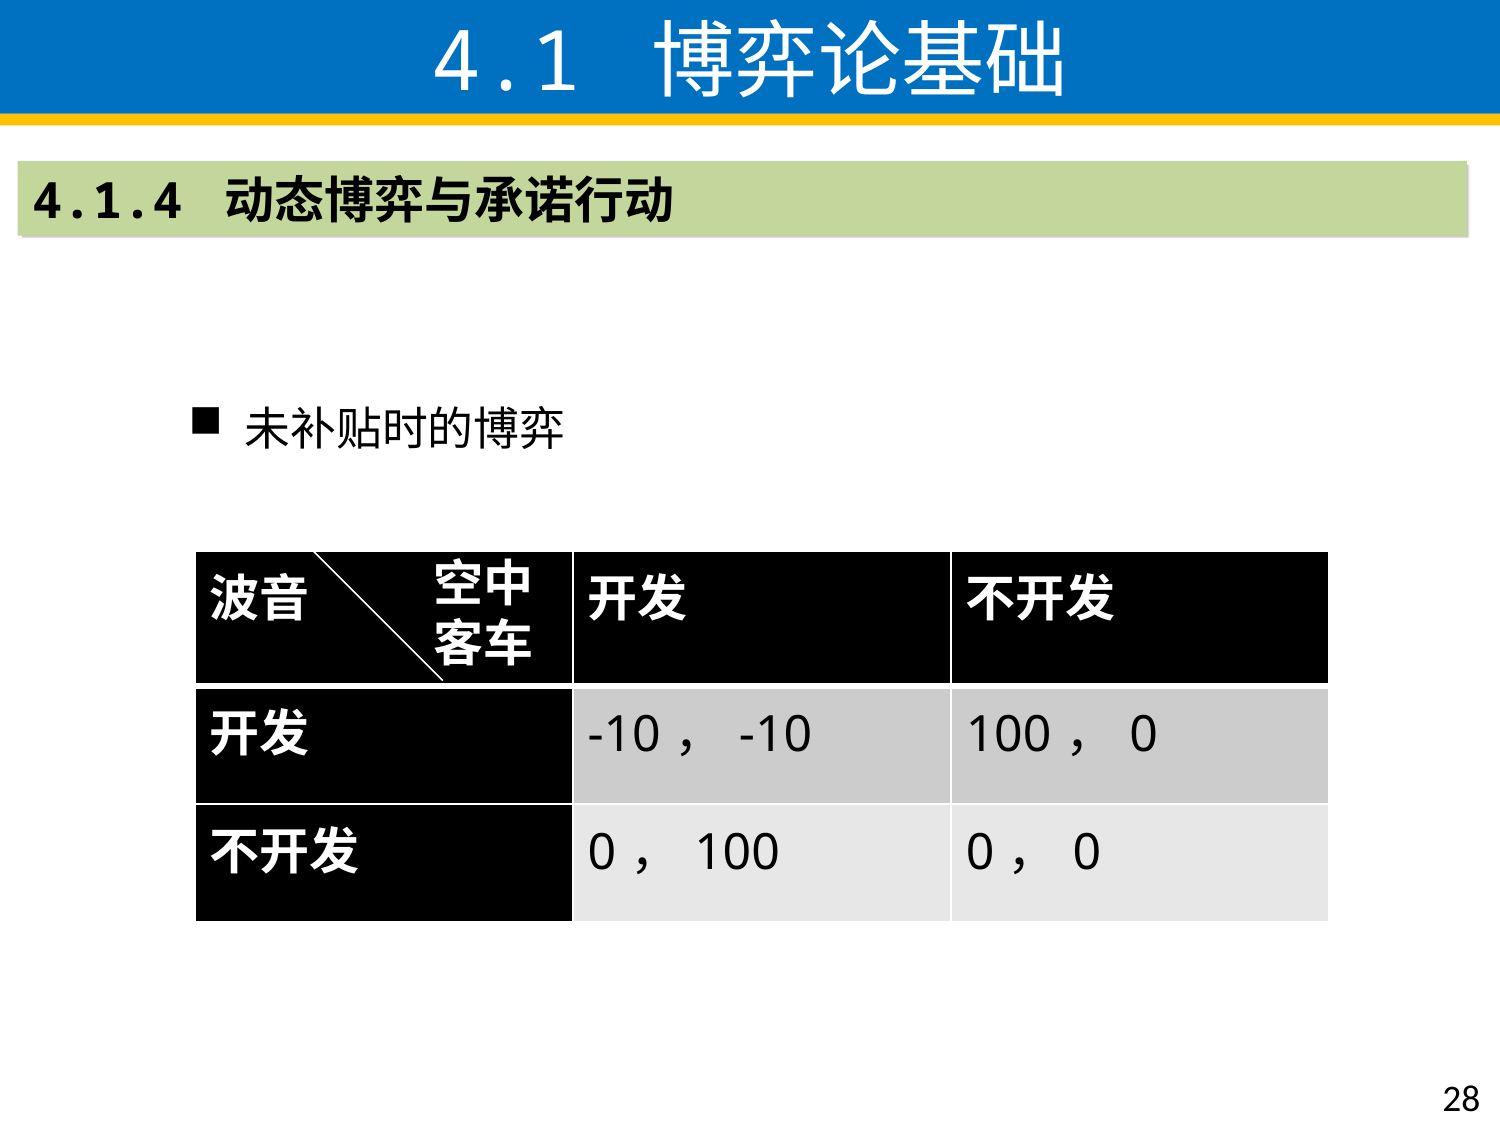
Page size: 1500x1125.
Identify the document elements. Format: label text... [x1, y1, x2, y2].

text_box 未补贴时的博弈 [135, 392, 657, 462]
table_cell 开发 [196, 689, 572, 803]
table_cell 0，100 [574, 805, 950, 921]
table_header 波音 [196, 552, 309, 683]
table_header 波音 [448, 679, 572, 683]
table_cell -10，-10 [574, 689, 950, 803]
table_header 不开发 [952, 552, 1328, 683]
text_box 4.1.4 动态博弈与承诺行动 [17, 160, 1467, 236]
text_box 28 [1427, 1066, 1499, 1125]
table_cell 100，0 [952, 689, 1328, 803]
table_cell 0，0 [952, 805, 1328, 921]
table_cell 不开发 [196, 805, 572, 921]
title 4.1 博弈论基础 [0, 0, 1500, 114]
text_box 空中客车 [419, 544, 597, 679]
table_header 开发 [574, 552, 950, 683]
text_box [312, 550, 444, 681]
